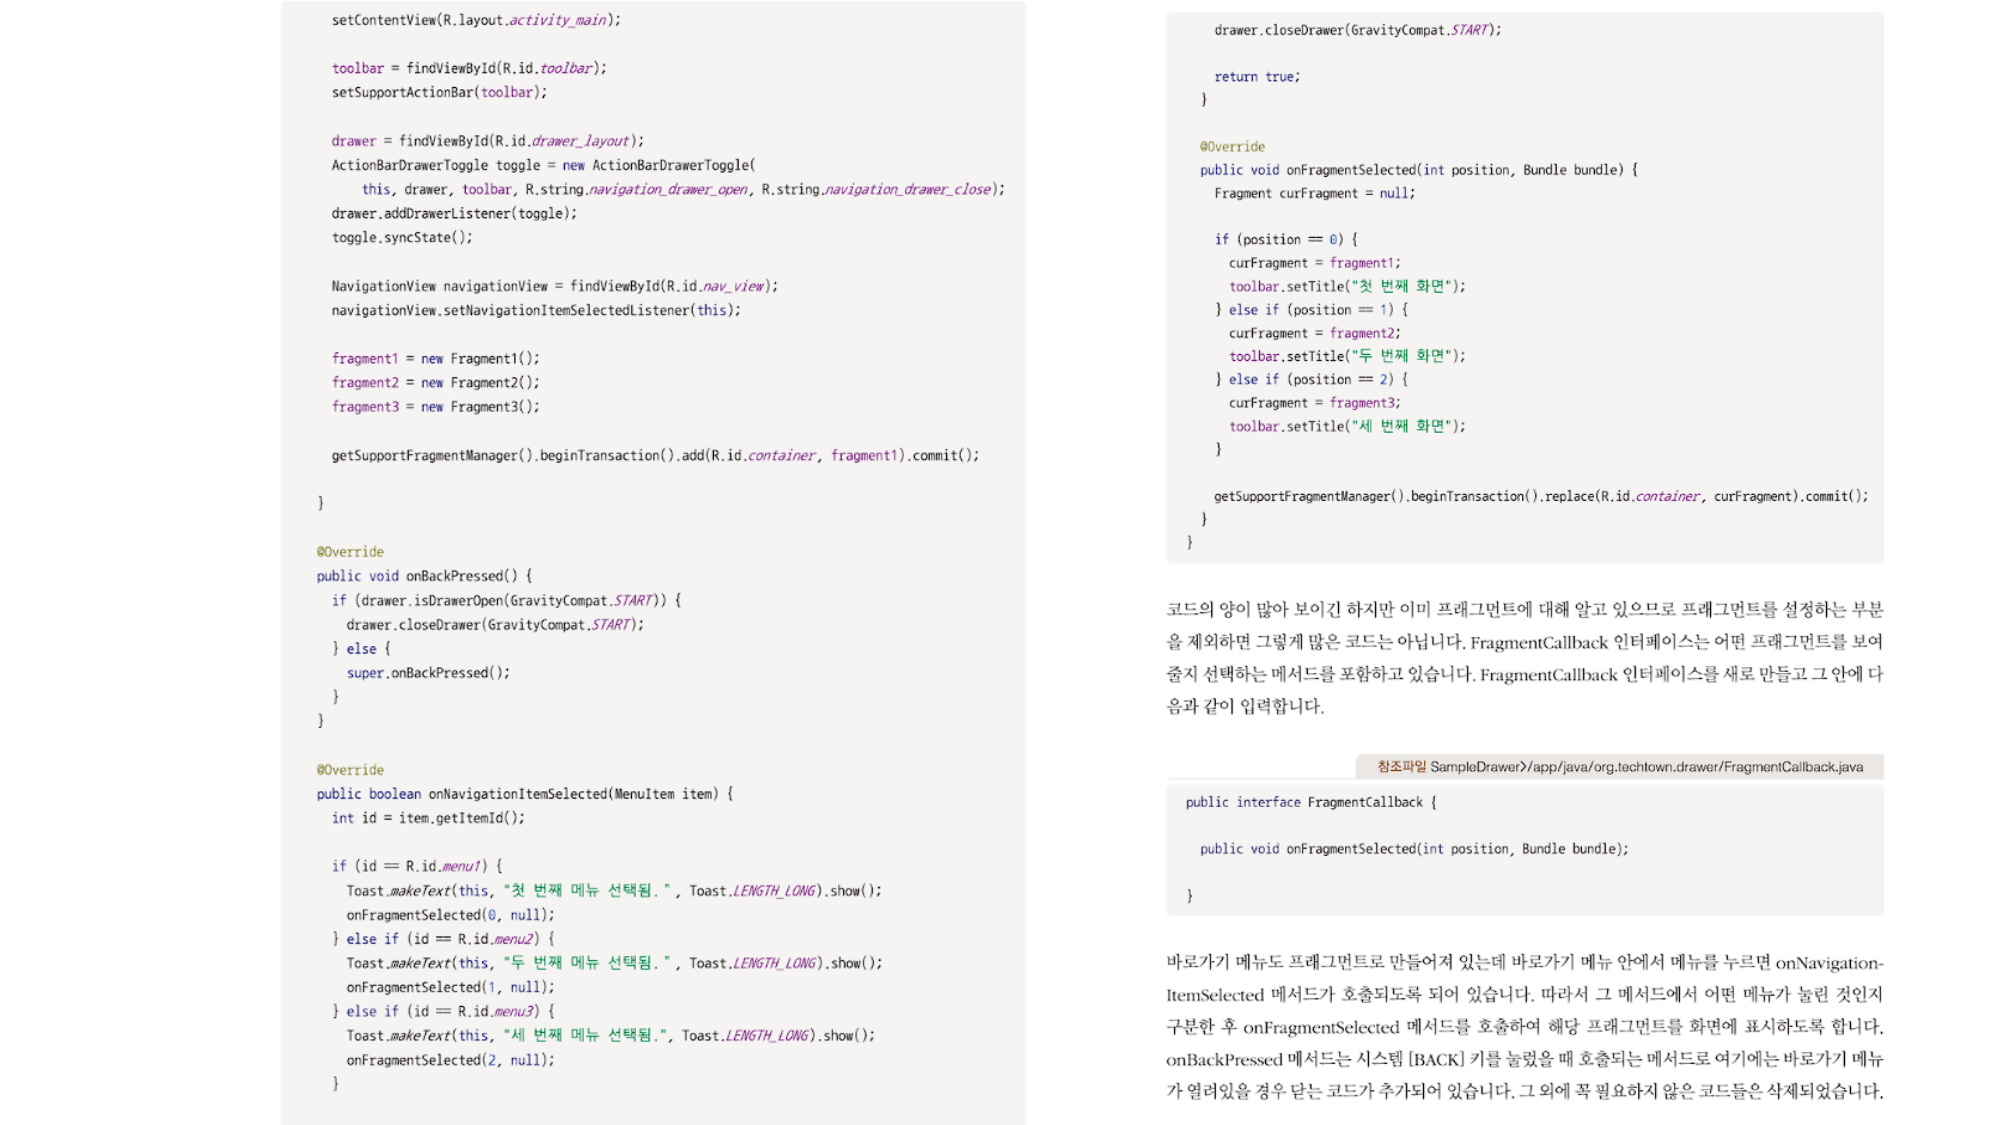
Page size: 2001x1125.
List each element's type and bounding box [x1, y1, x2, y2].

picture [275, 0, 1028, 1125]
picture [1149, 0, 1905, 1125]
